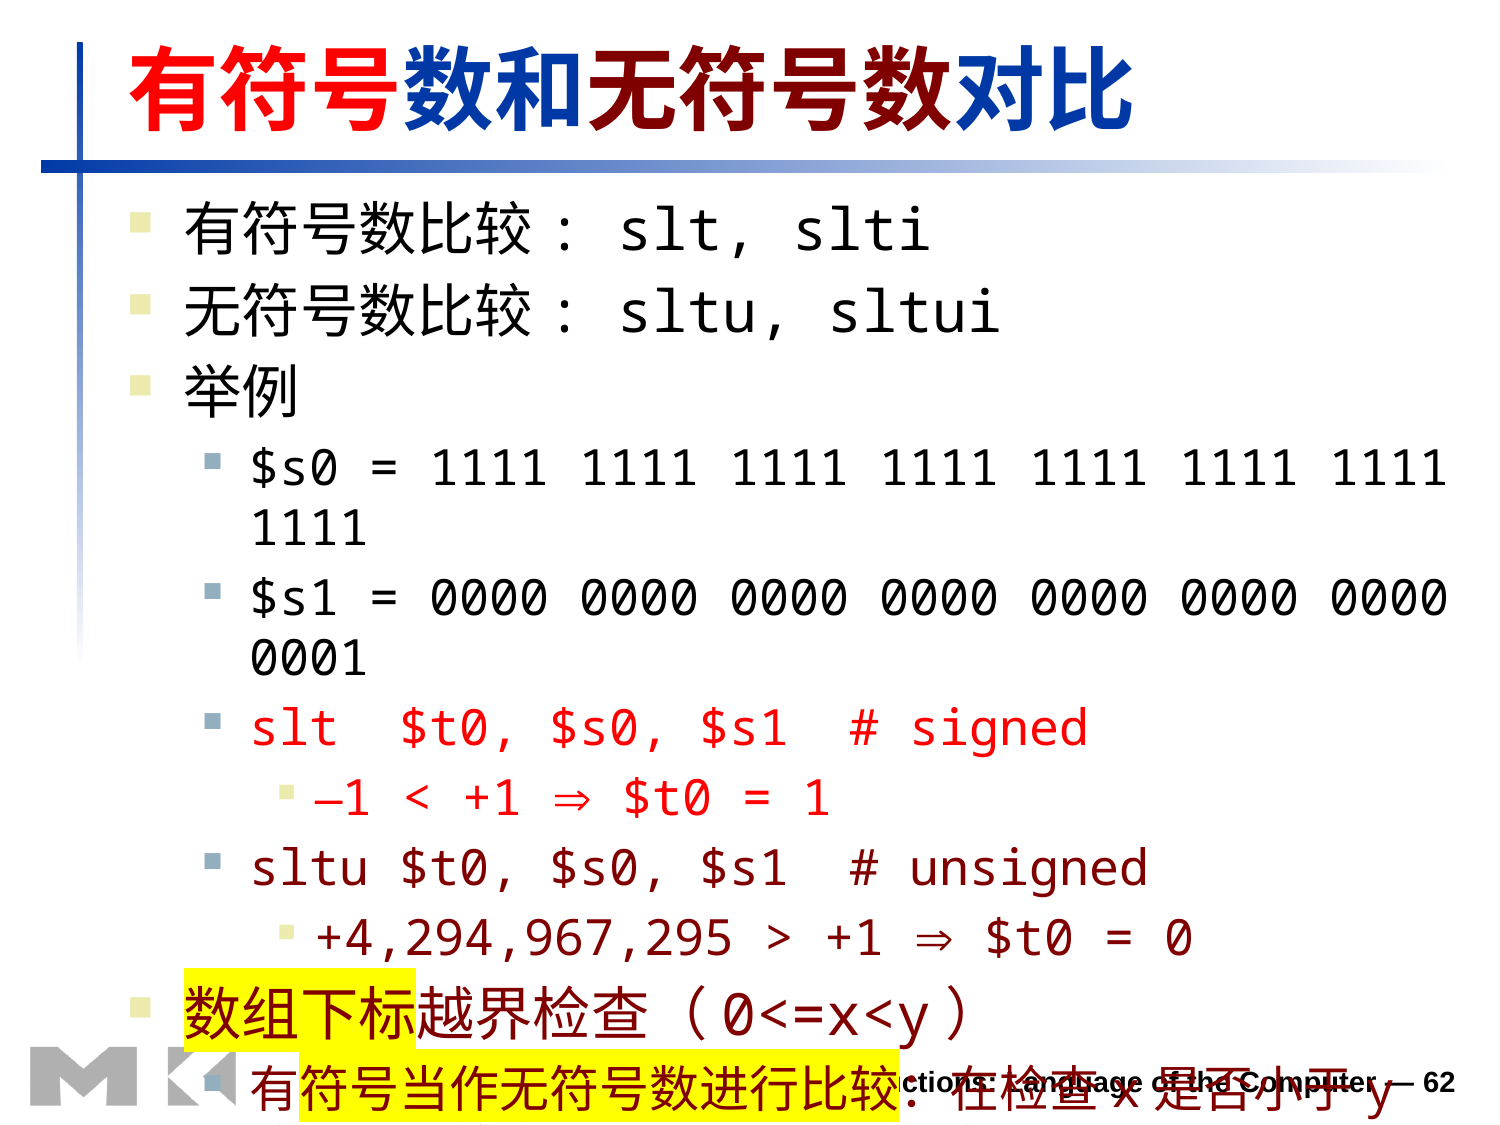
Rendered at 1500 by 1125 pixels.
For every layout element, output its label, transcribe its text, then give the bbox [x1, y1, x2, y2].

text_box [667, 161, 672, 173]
footer Chapter 2 — Instructions: Language of the Computer — 62 [277, 1046, 1471, 1106]
text_box [436, 161, 440, 173]
text_box Di [815, 161, 819, 173]
text_box Di [793, 161, 797, 173]
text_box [722, 161, 726, 173]
picture [29, 1034, 255, 1106]
list 有符号数比较: slt, slti 无符号数比较: sltu, sltui 举例 $s0 = 1111 1111 1111 1111 1111 1111 1111 1111 $s1 = 0000 0000 0000 0000 0000 0000 0000 0001 slt $t0, $s0, $s1 # signed –1 < +1  $t0 = 1 sltu $t0, $s0, $s1 # unsigned +4,294,967,295 > +1  $t0 = 0 数组下标越界检查（0<=x<y） 有符号当作无符号数进行比较：在检查x是否小于y的同时，检查了x是否为一个负数 [111, 184, 1470, 1024]
title 有符号数和无符号数对比 [111, 0, 1468, 150]
text_box IF [612, 161, 617, 173]
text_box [700, 161, 706, 173]
